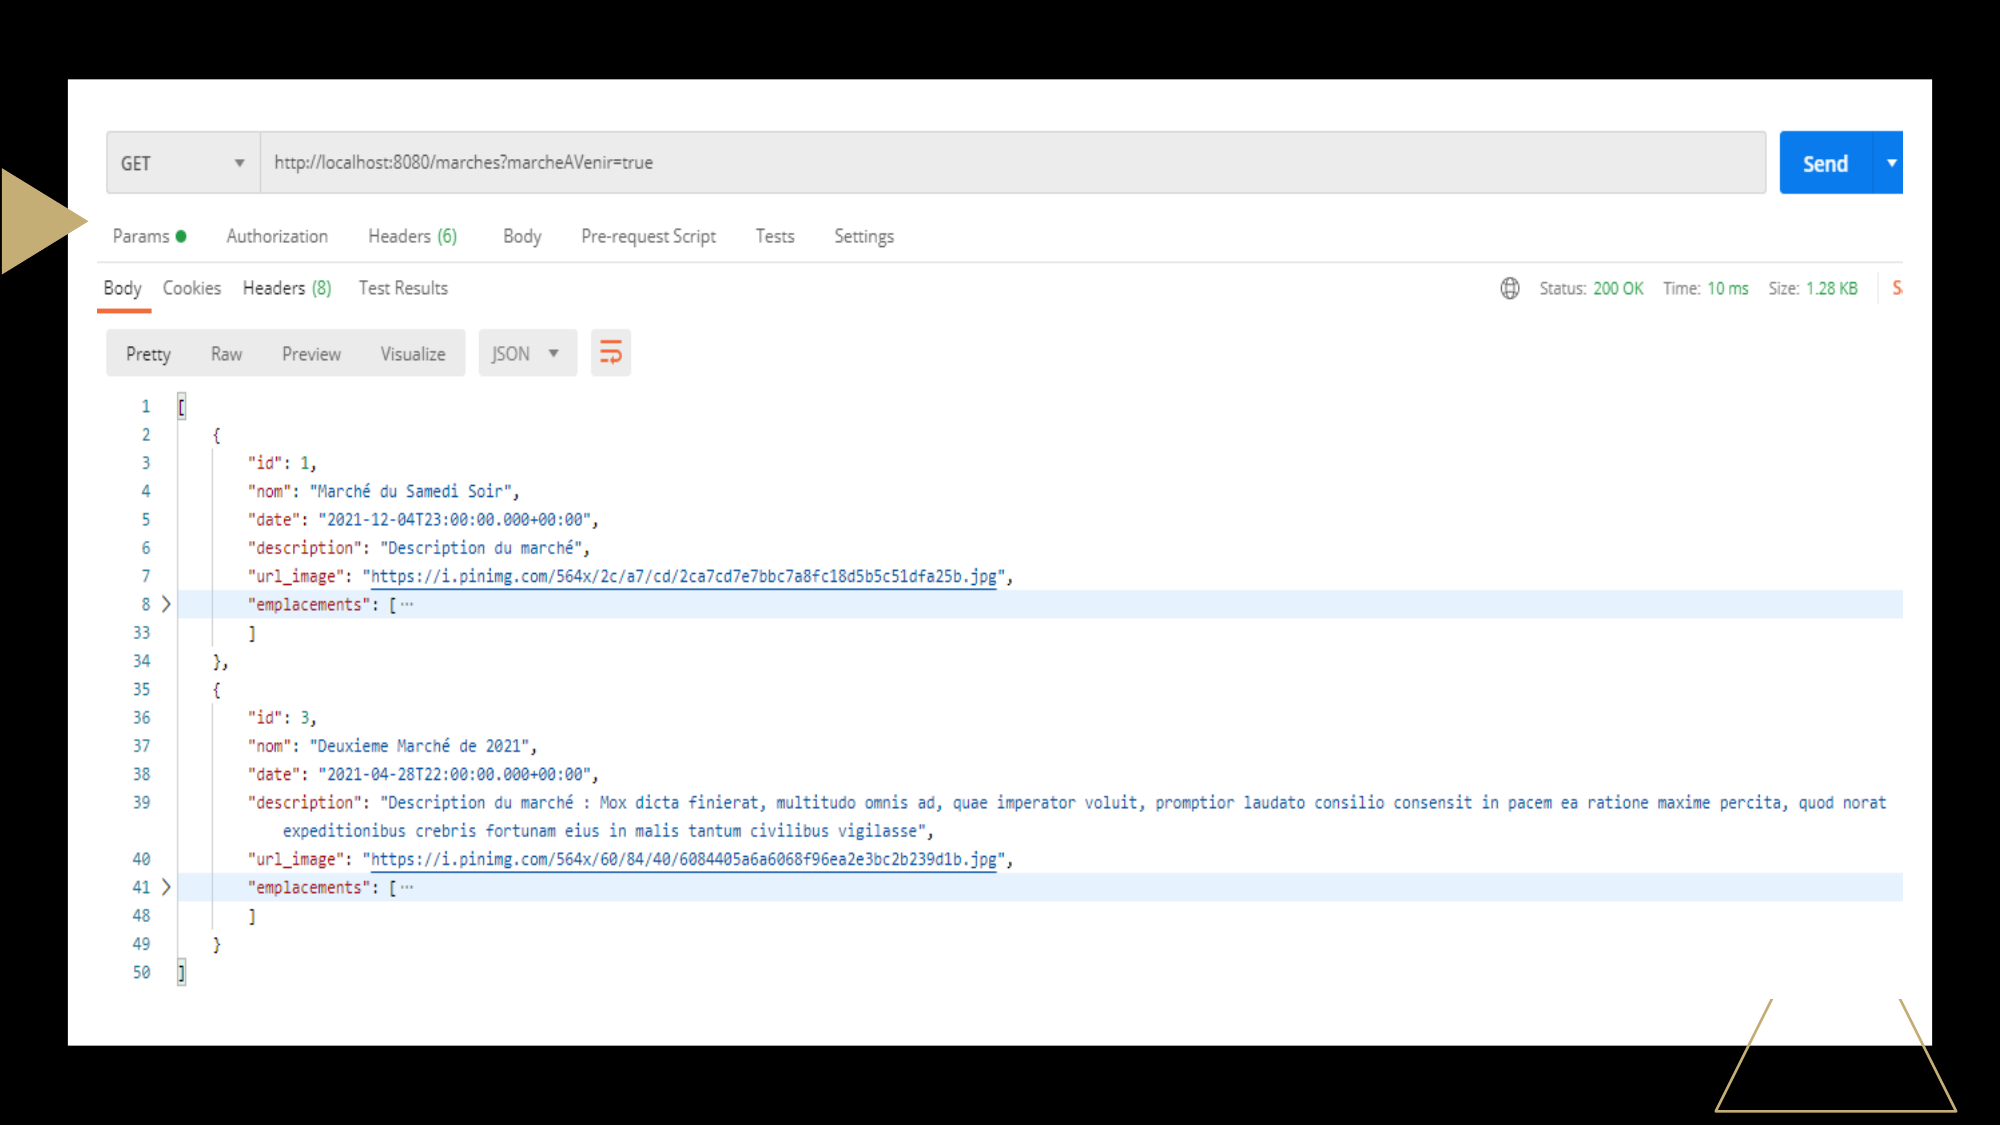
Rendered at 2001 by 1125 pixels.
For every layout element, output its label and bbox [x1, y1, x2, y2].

picture [96, 125, 1904, 1000]
